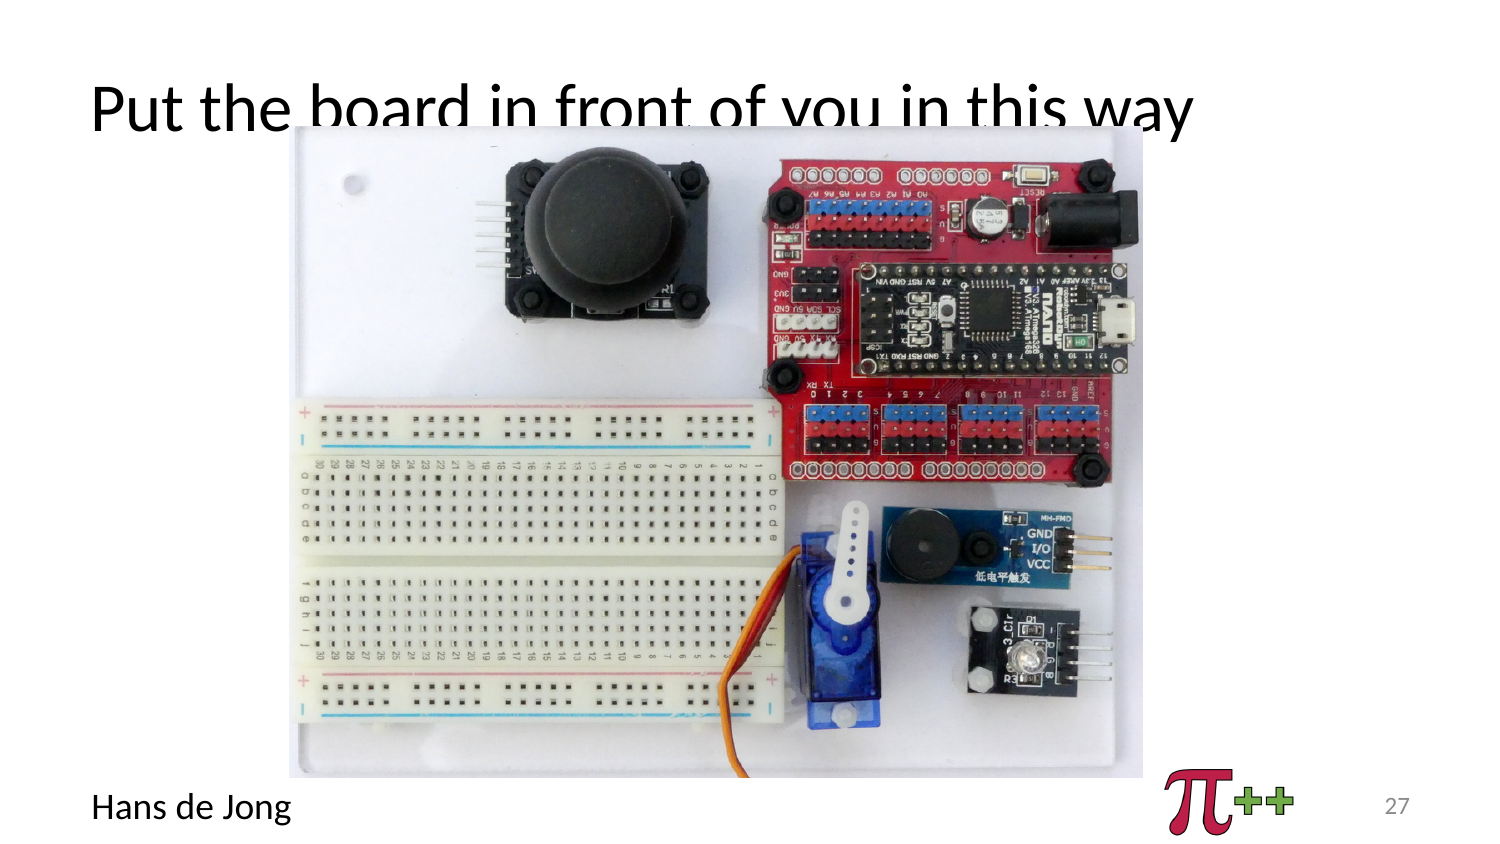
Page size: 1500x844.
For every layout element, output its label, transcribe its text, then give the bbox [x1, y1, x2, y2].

title Put the board in front of you in this way [75, 33, 1425, 175]
slide_number 27 [1340, 782, 1425, 827]
picture [289, 126, 1143, 778]
picture [1163, 768, 1294, 836]
